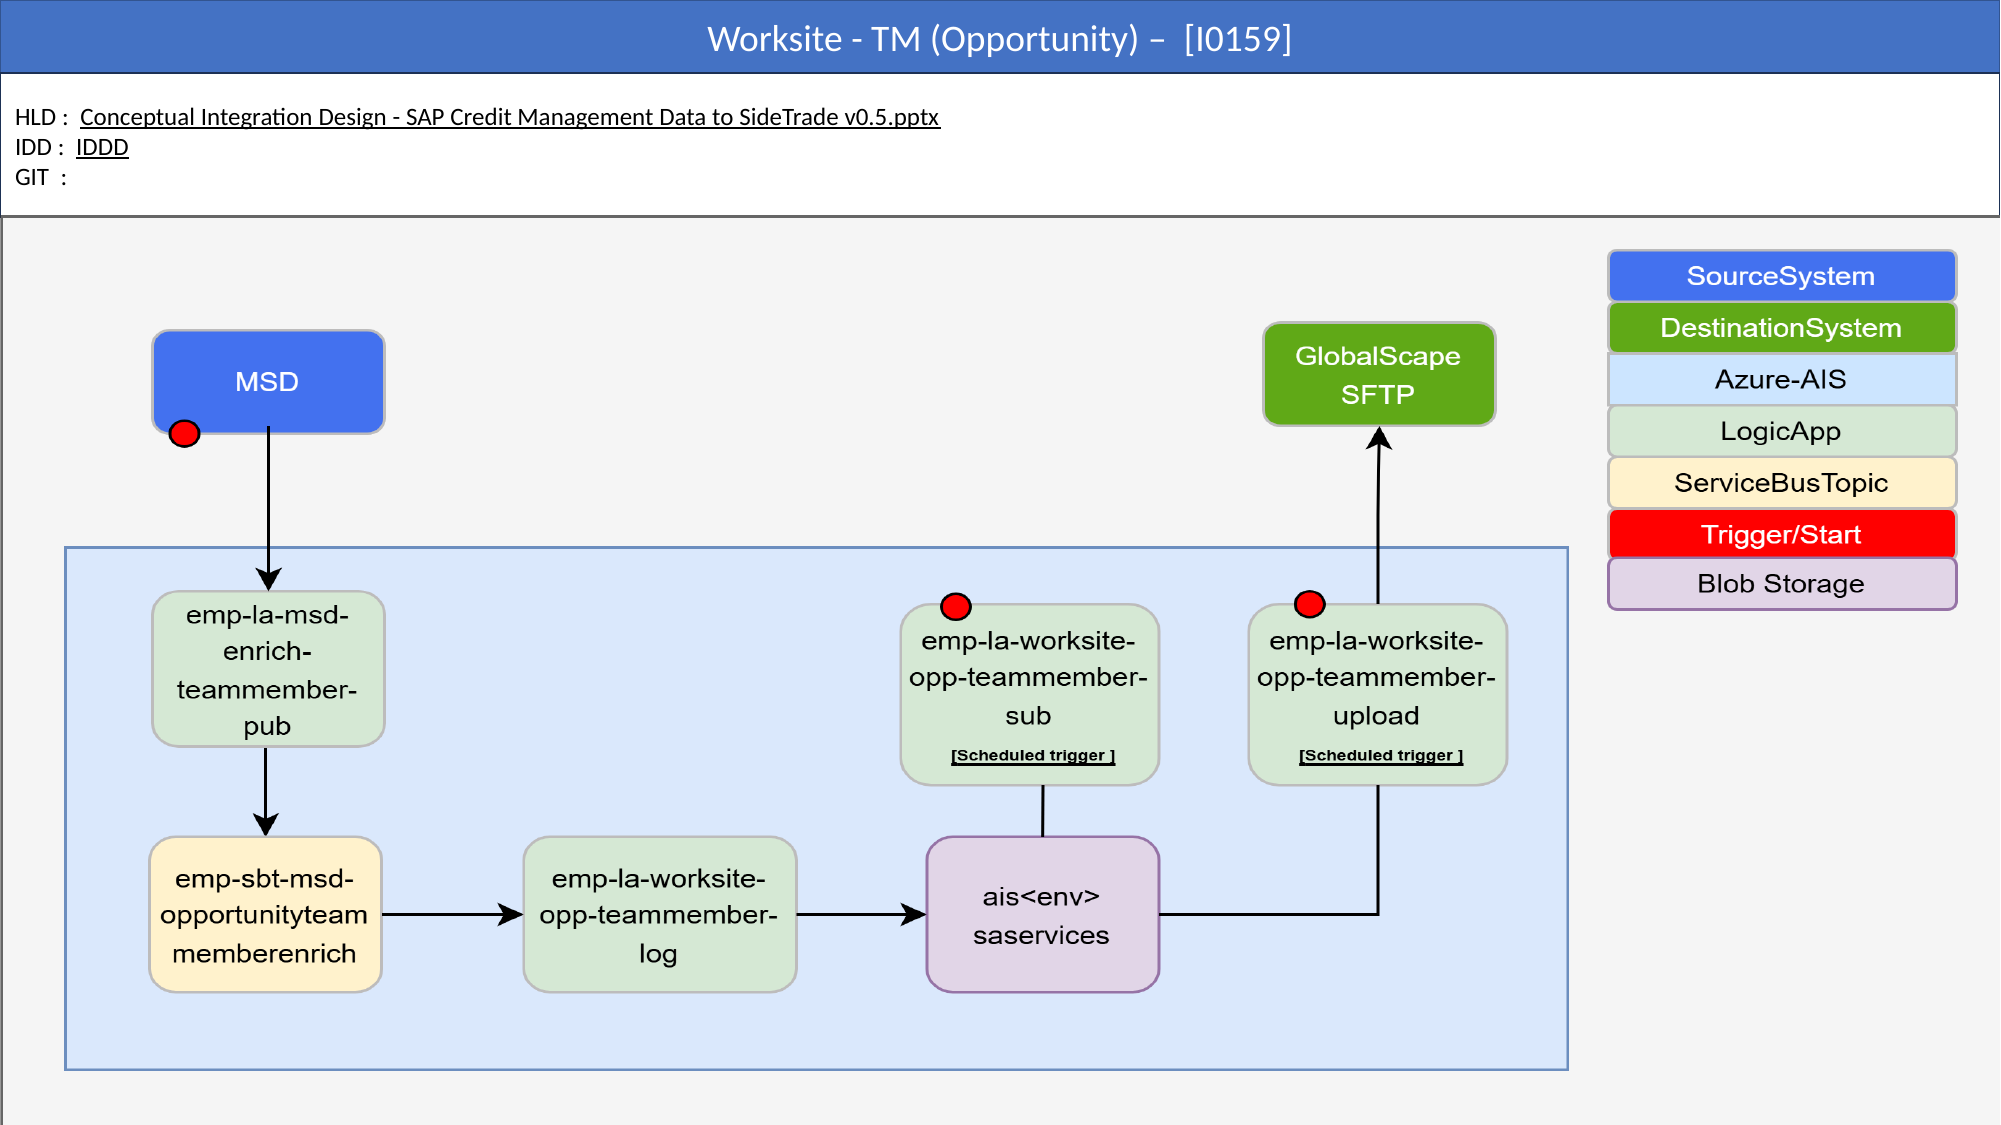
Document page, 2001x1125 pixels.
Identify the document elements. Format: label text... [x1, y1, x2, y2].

text_box Worksite - TM (Opportunity) – [I0159] [0, 0, 2000, 72]
text_box HLD : Conceptual Integration Design - SAP Credit Management Data to SideTrade v0.5.pptx IDD : IDDD GIT : [0, 72, 2000, 189]
picture [0, 189, 2000, 1125]
